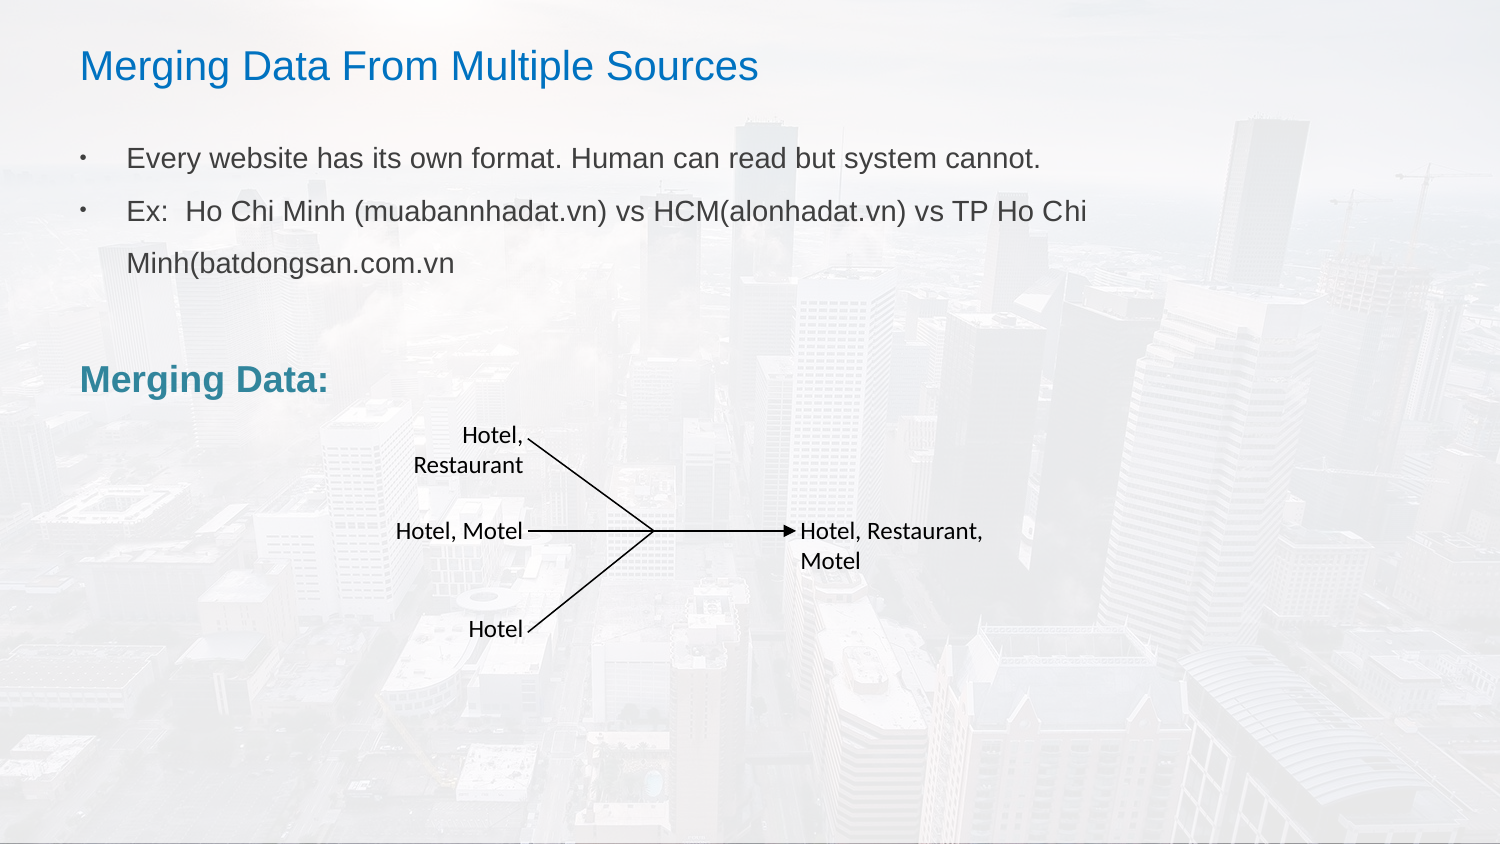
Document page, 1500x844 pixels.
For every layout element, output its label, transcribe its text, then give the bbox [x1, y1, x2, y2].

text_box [336, 411, 1021, 650]
text_box Every website has its own format. Human can read but system cannot. Ex: Ho Chi Minh (muabannhadat.vn) vs HCM(alonhadat.vn) vs TP Ho Chi Minh(batdongsan.com.vn Merging Data: [64, 114, 1393, 717]
title Merging Data From Multiple Sources [64, 11, 1500, 115]
